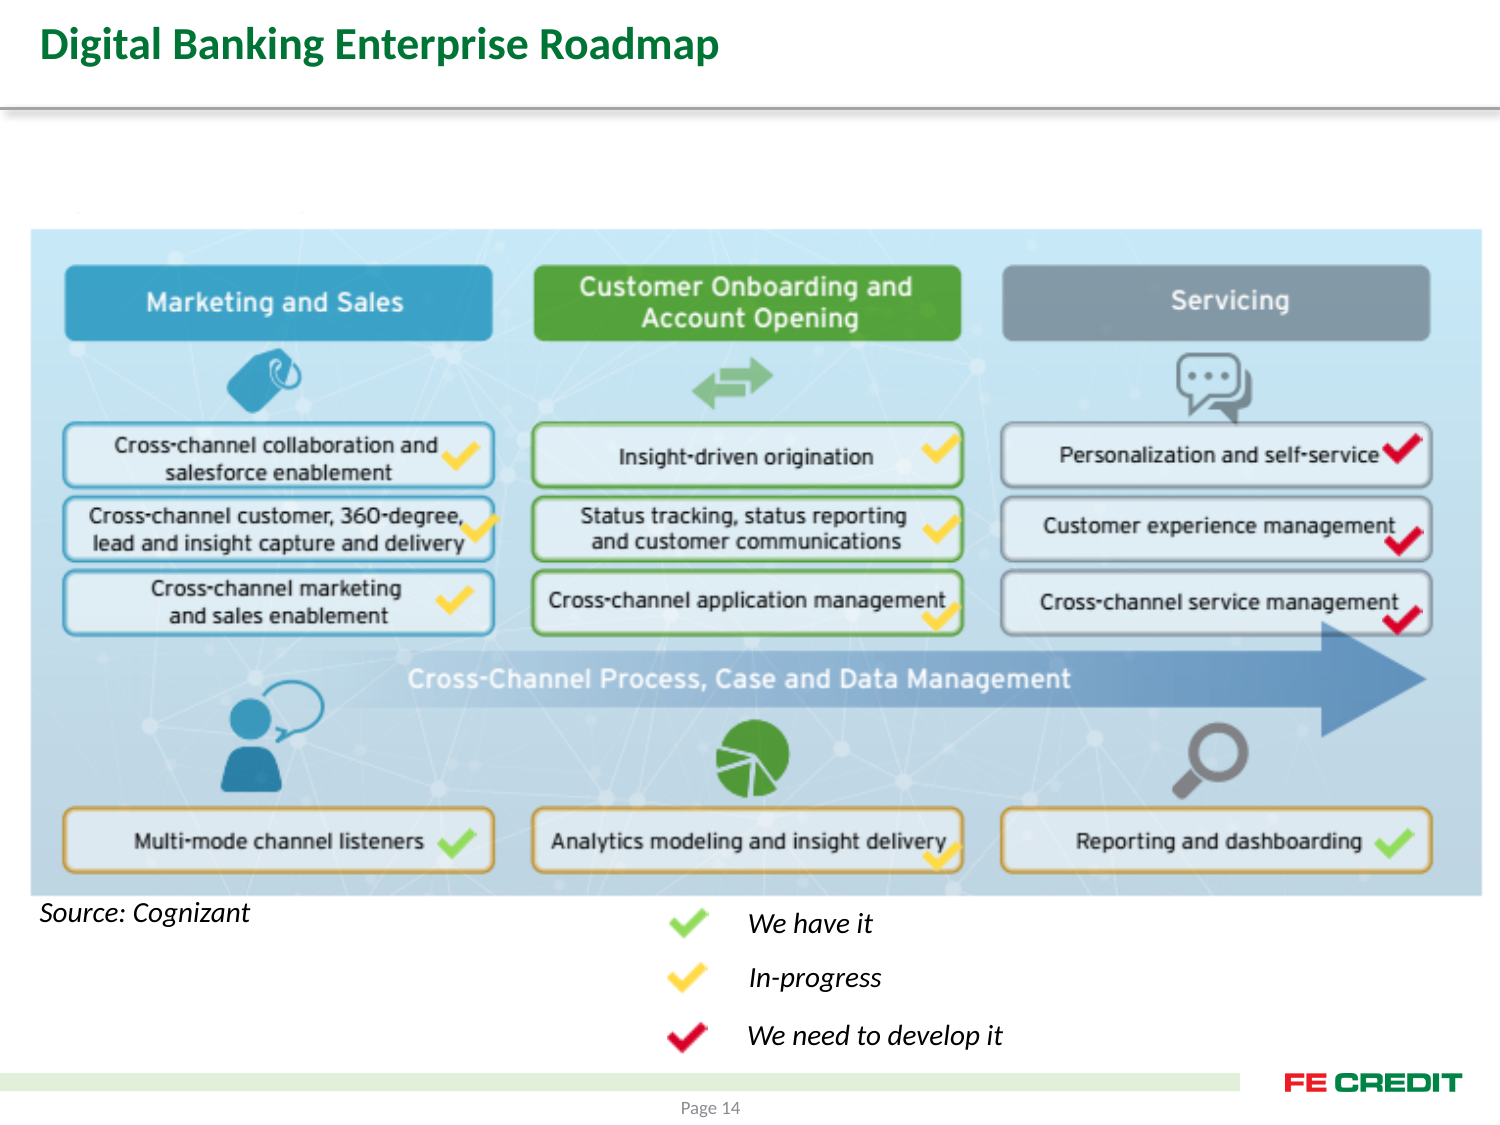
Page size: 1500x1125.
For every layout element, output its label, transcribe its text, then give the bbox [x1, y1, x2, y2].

title Digital Banking Enterprise Roadmap [24, 12, 1319, 78]
text_box We need to develop it [732, 1009, 1095, 1060]
text_box We have it [733, 912, 1096, 948]
picture [0, 212, 1500, 944]
picture [1285, 1073, 1463, 1092]
text_box In-progress [734, 951, 1097, 1001]
text_box Source: Cognizant [24, 912, 388, 936]
slide_number Page 14 [675, 1089, 758, 1125]
picture [667, 1018, 708, 1059]
picture [667, 958, 708, 999]
